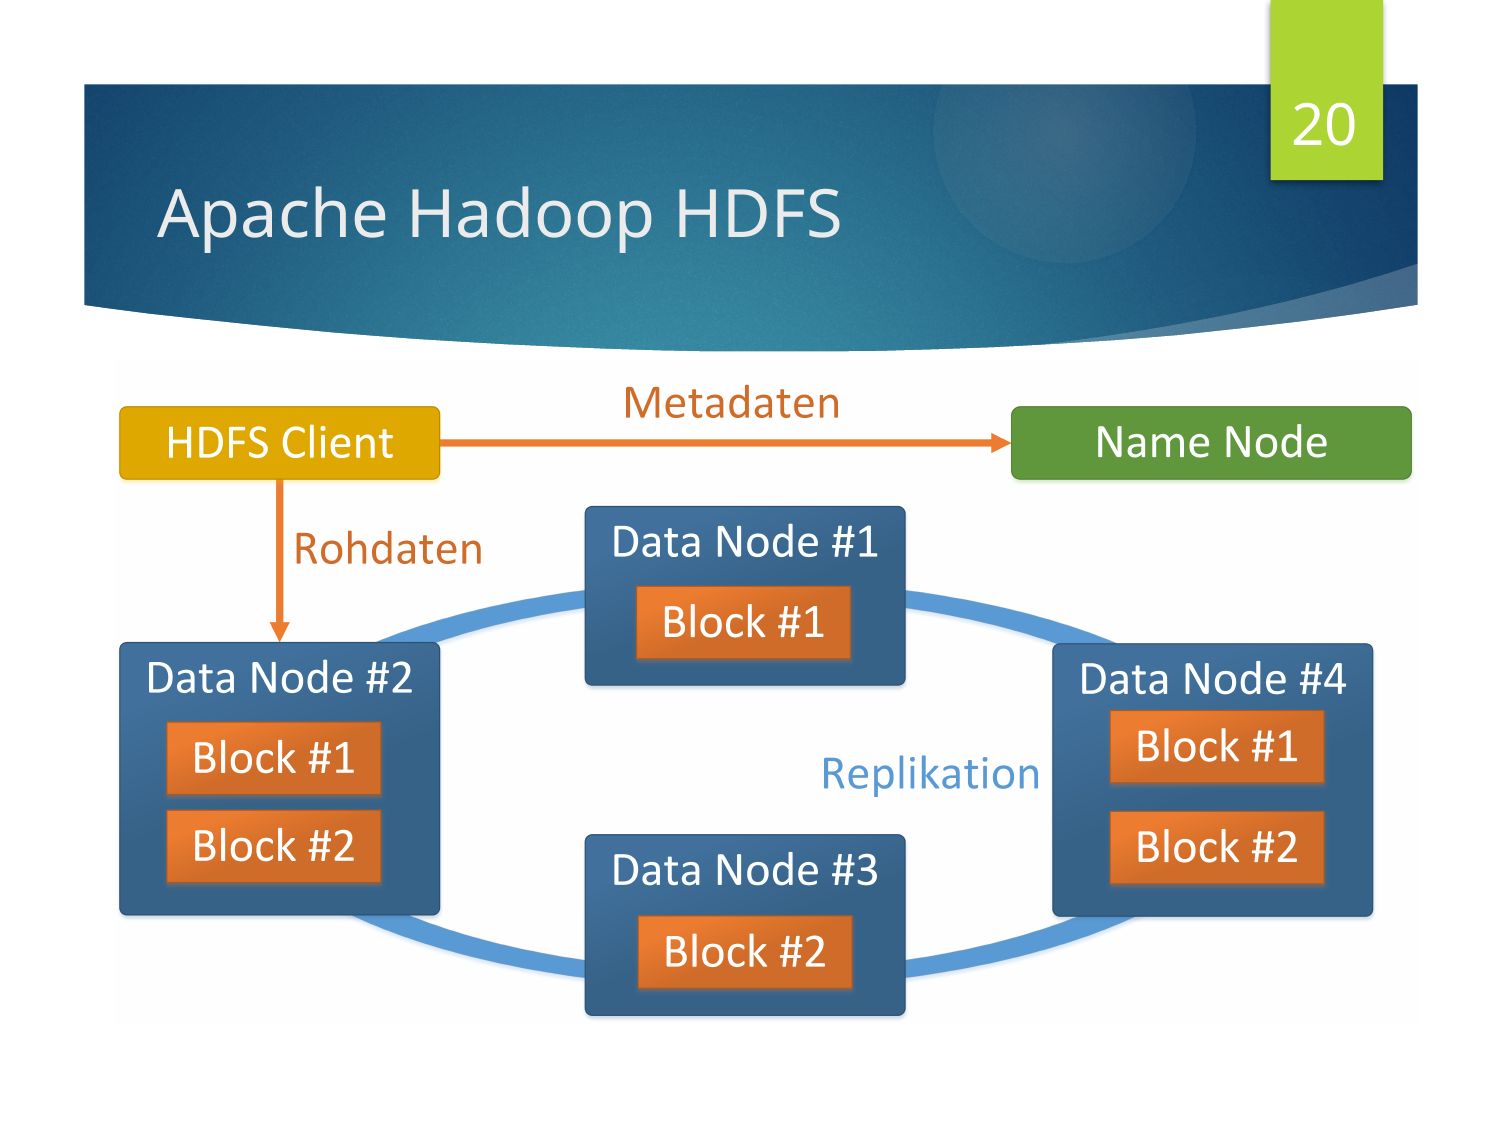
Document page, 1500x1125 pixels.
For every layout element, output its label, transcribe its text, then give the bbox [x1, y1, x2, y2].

title Apache Hadoop HDFS [142, 152, 1183, 269]
slide_number 20 [1259, 48, 1390, 175]
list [114, 359, 1419, 1024]
